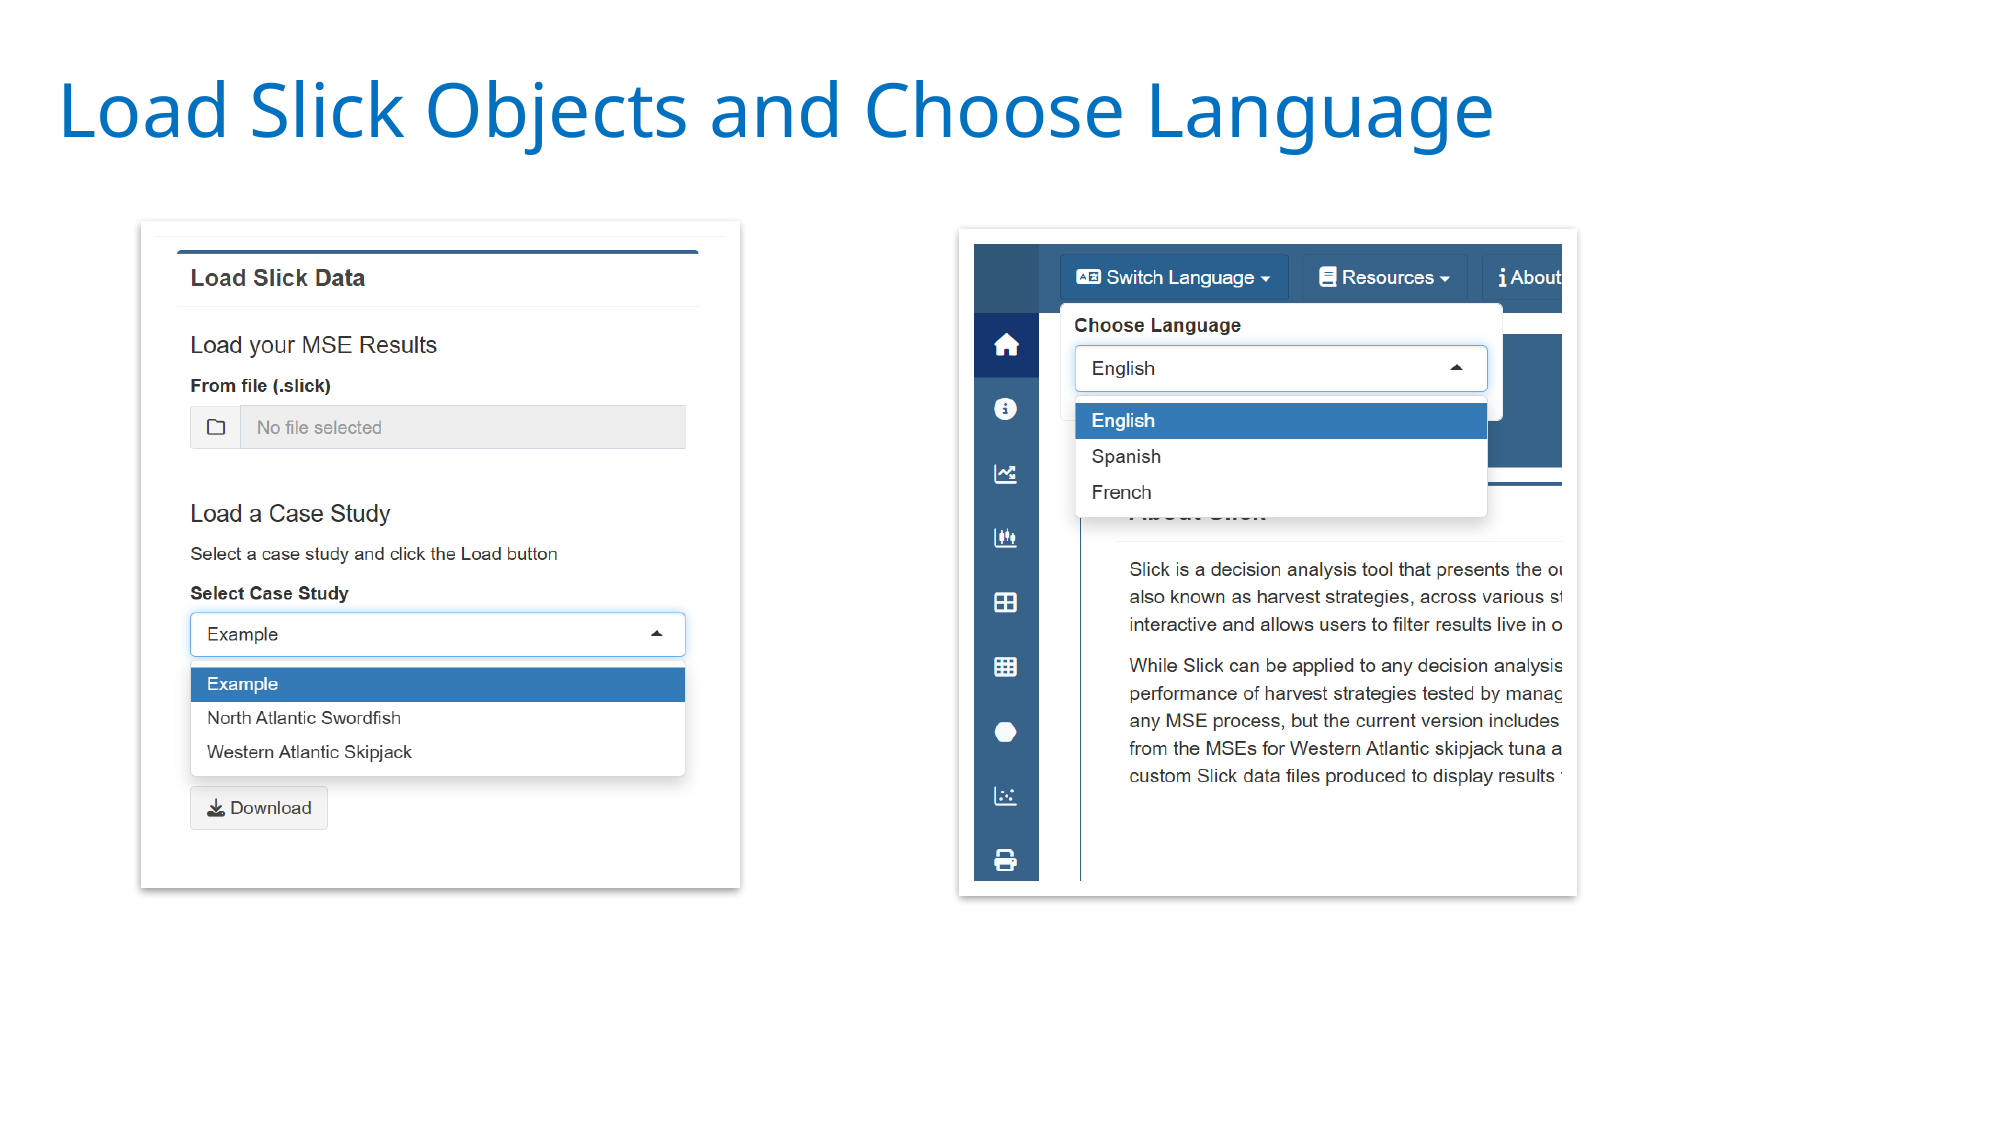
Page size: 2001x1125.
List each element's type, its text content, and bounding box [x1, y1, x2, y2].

text_box Load Slick Objects and Choose Language [42, 65, 1938, 169]
picture [154, 235, 727, 875]
picture [973, 243, 1563, 882]
